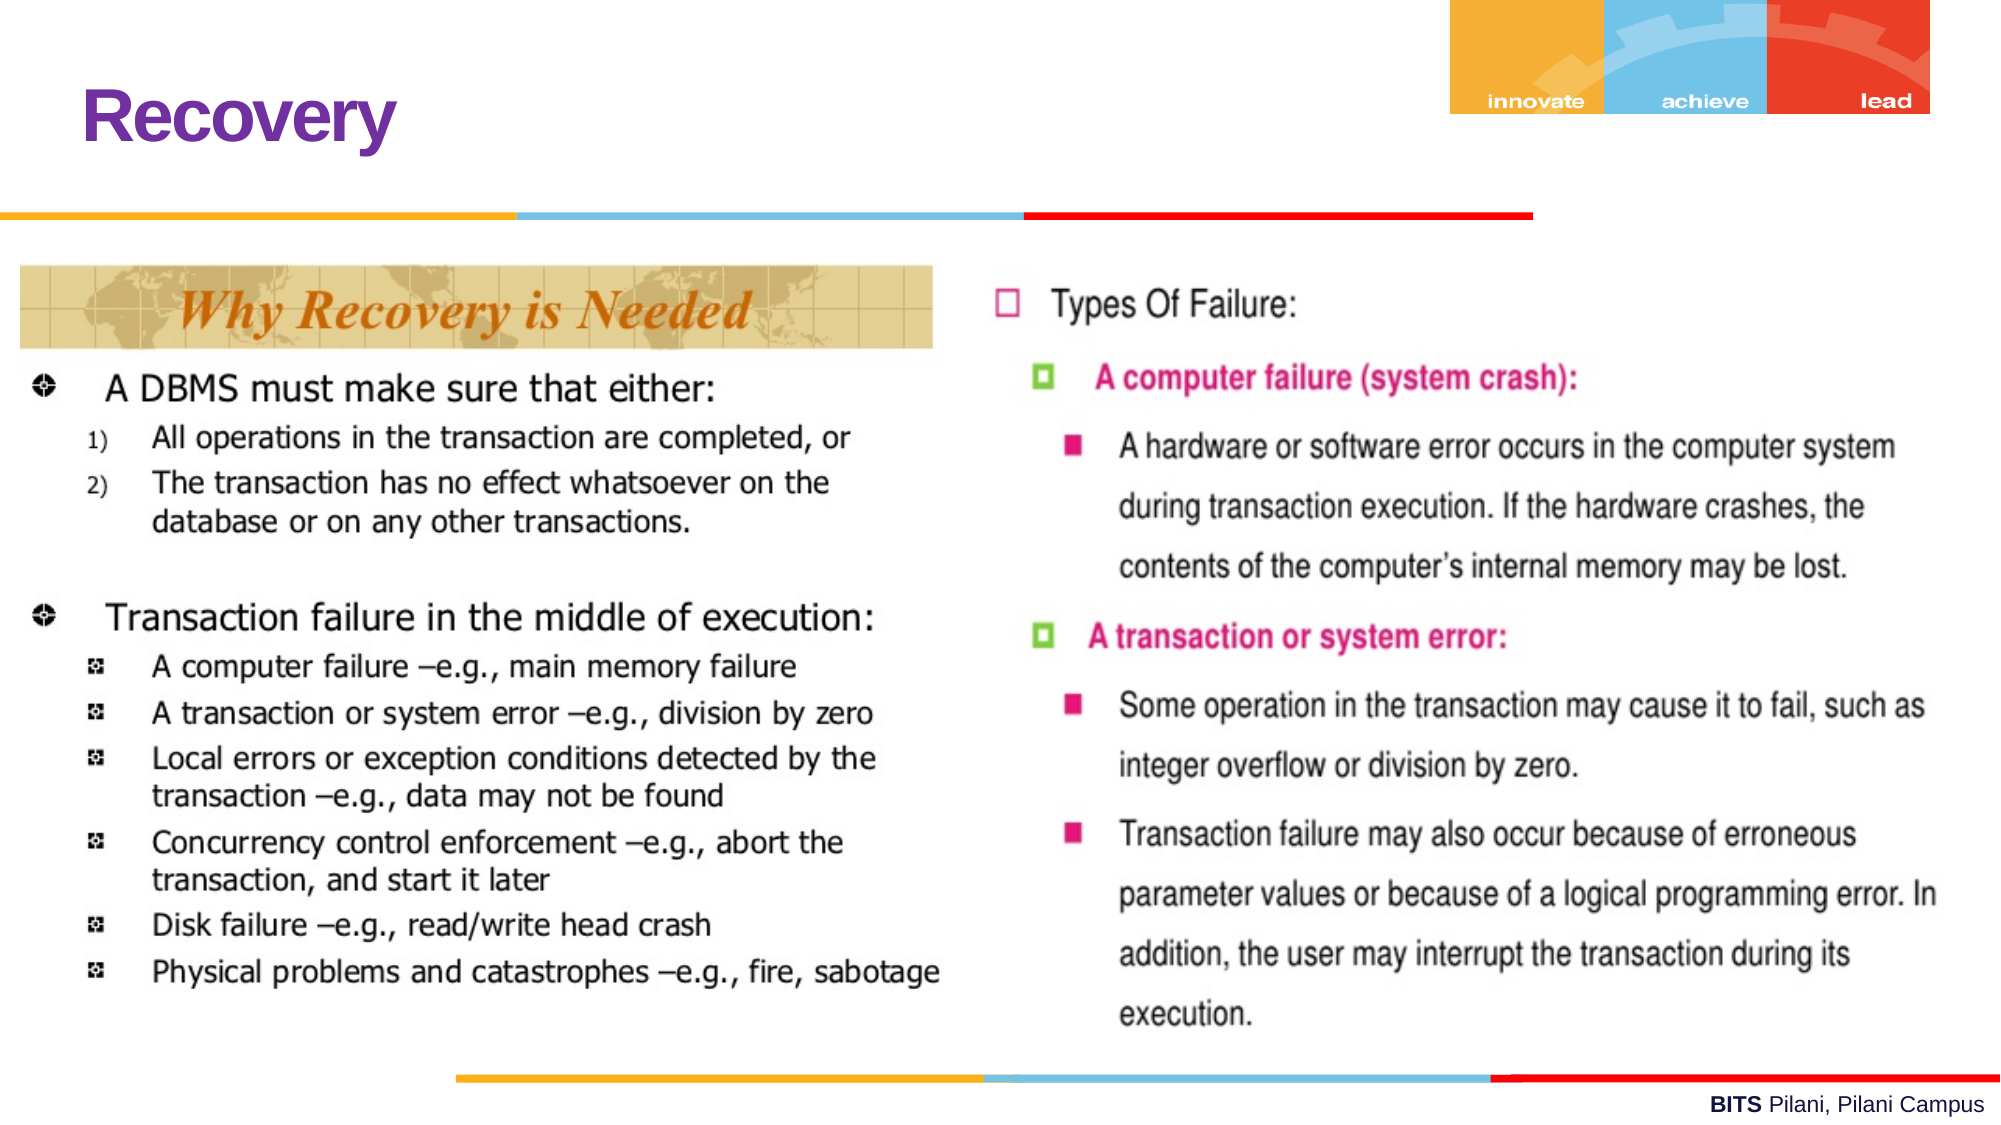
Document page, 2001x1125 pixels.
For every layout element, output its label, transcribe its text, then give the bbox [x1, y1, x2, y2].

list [20, 260, 944, 1003]
picture [1449, 0, 1930, 114]
list Recovery [66, 24, 1450, 213]
picture [977, 245, 1972, 1043]
